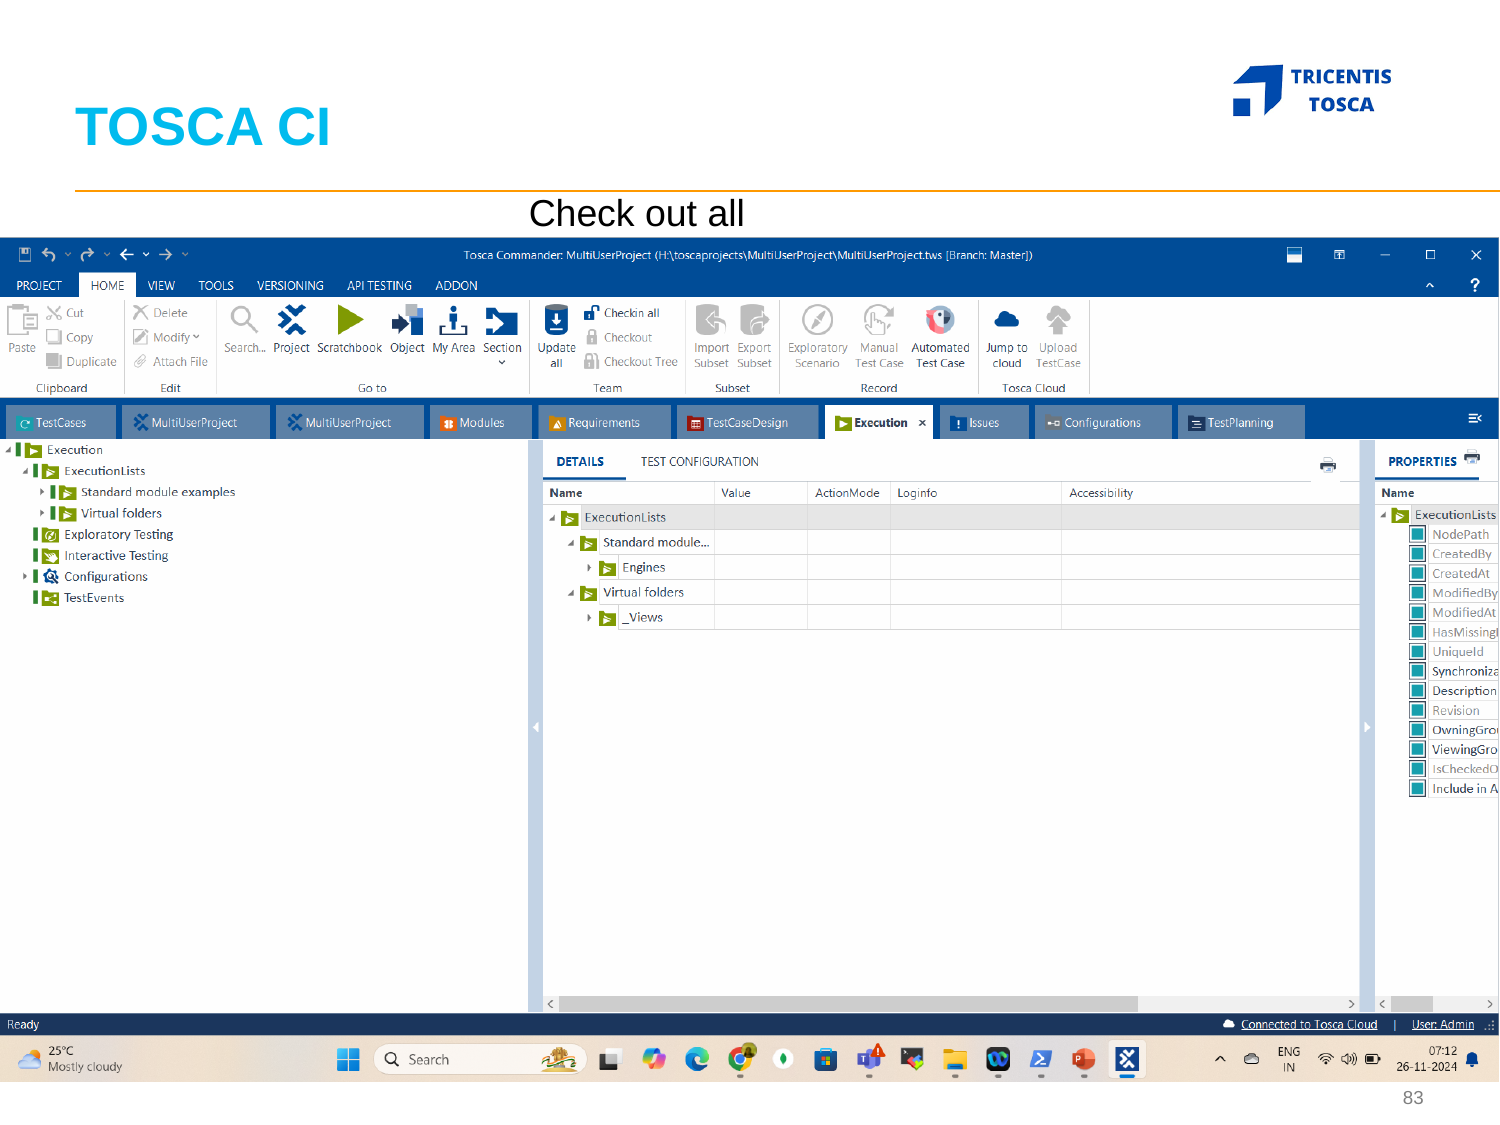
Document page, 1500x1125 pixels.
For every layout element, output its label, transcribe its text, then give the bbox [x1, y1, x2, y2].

picture [0, 237, 1499, 1082]
title TOSCA CI [679, 27, 1422, 157]
title TOSCA CI [75, 27, 200, 157]
text_box Check out all [680, 182, 760, 235]
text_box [205, 20, 676, 679]
